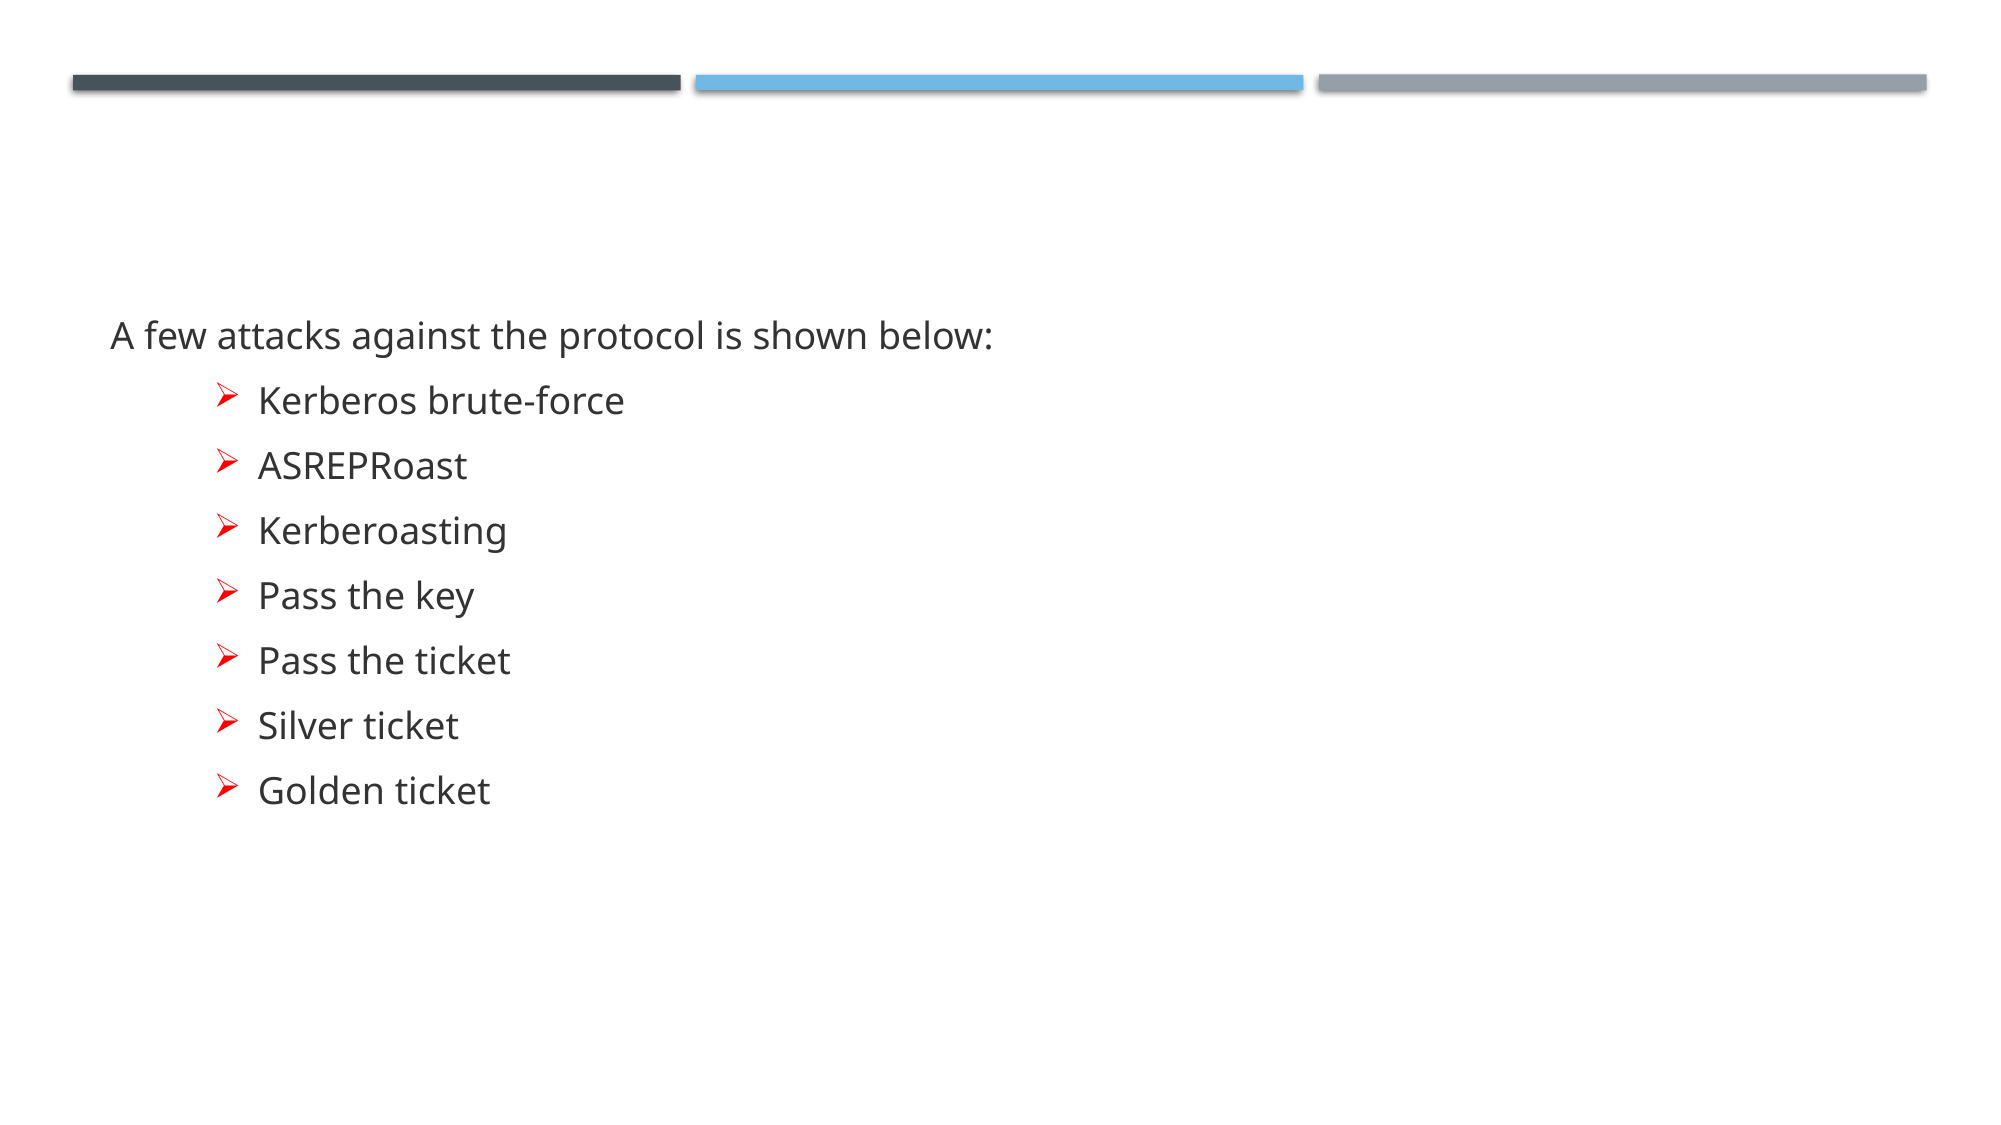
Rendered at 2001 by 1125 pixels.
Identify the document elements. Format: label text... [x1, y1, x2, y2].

list A few attacks against the protocol is shown below: Kerberos brute-force ASREPRoast Kerberoasting Pass the key Pass the ticket Silver ticket Golden ticket [95, 139, 1905, 981]
